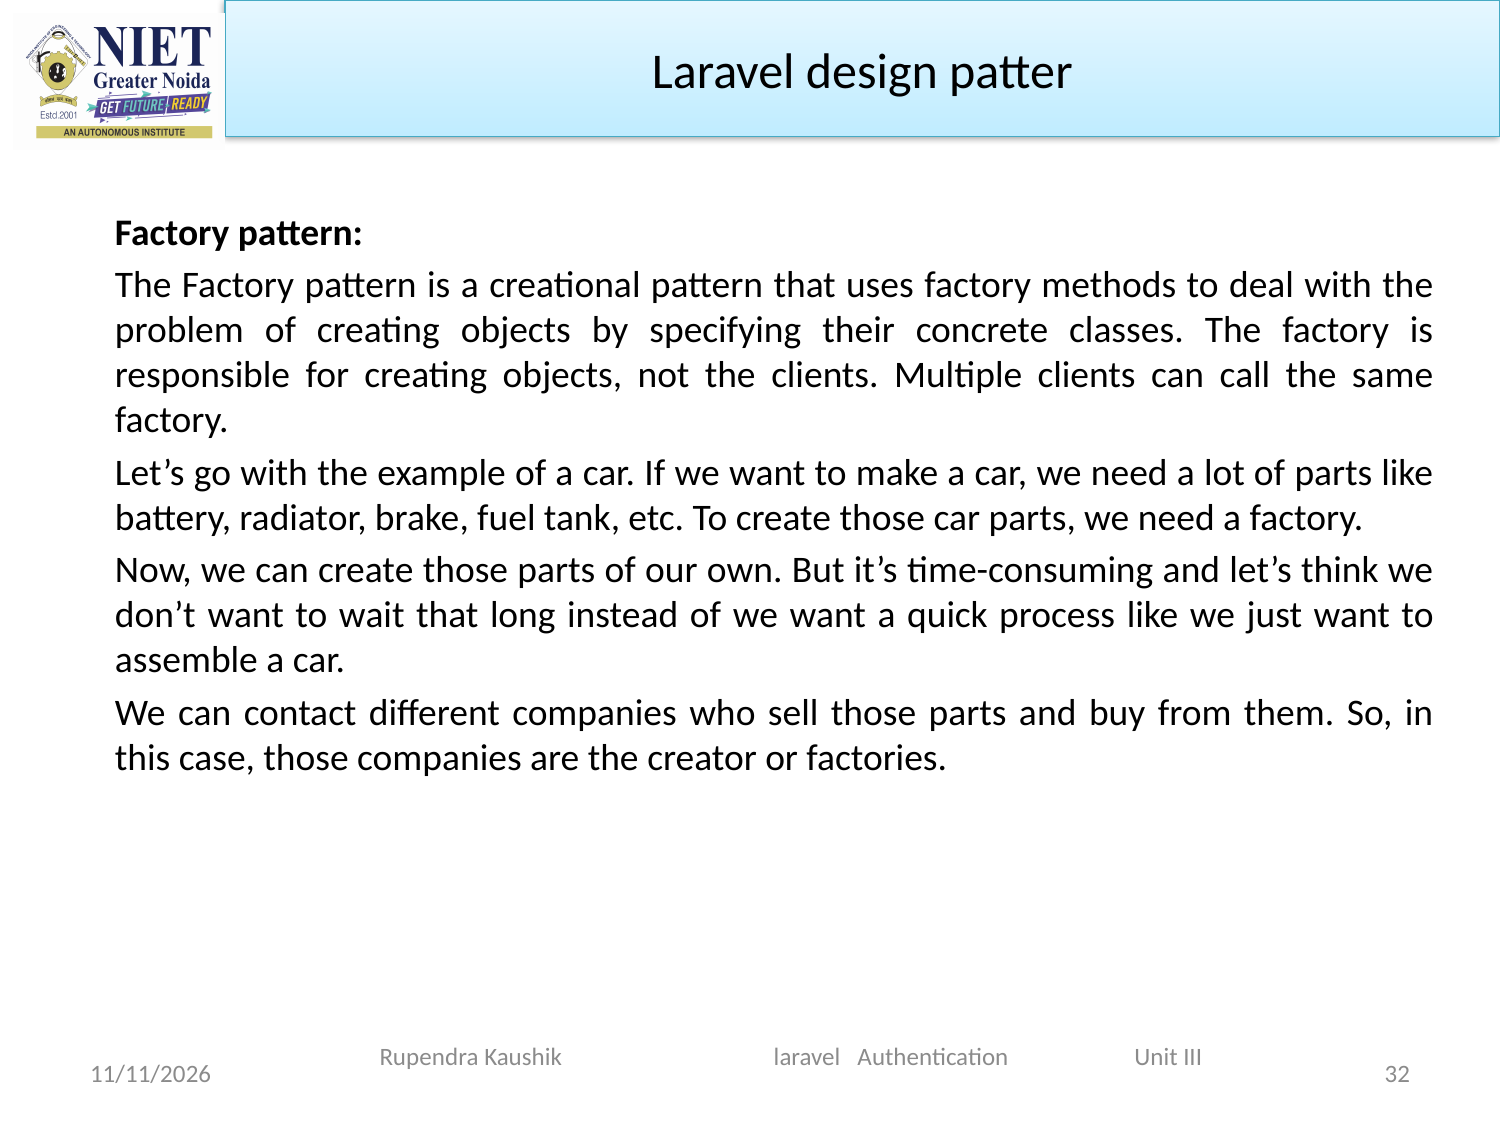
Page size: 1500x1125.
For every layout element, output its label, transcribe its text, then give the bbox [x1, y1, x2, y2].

text_box Rupendra Kaushik laravel Authentication Unit III [329, 1033, 1255, 1079]
list Factory pattern: The Factory pattern is a creational pattern that uses factory methods to deal with the problem of creating objects by specifying their concrete classes. The factory is responsible for creating objects, not the clients. Multiple clients can call the same factory. Let’s go with the example of a car. If we want to make a car, we need a lot of parts like battery, radiator, brake, fuel tank, etc. To create those car parts, we need a factory. Now, we can create those parts of our own. But it’s time-consuming and let’s think we don’t want to wait that long instead of we want a quick process like we just want to assemble a car. We can contact different companies who sell those parts and buy from them. So, in this case, those companies are the creator or factories. [99, 200, 1450, 943]
picture [13, 13, 226, 151]
slide_number 32 [1074, 1042, 1425, 1103]
text_box Laravel design patter [224, 0, 1500, 137]
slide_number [75, 1042, 425, 1103]
